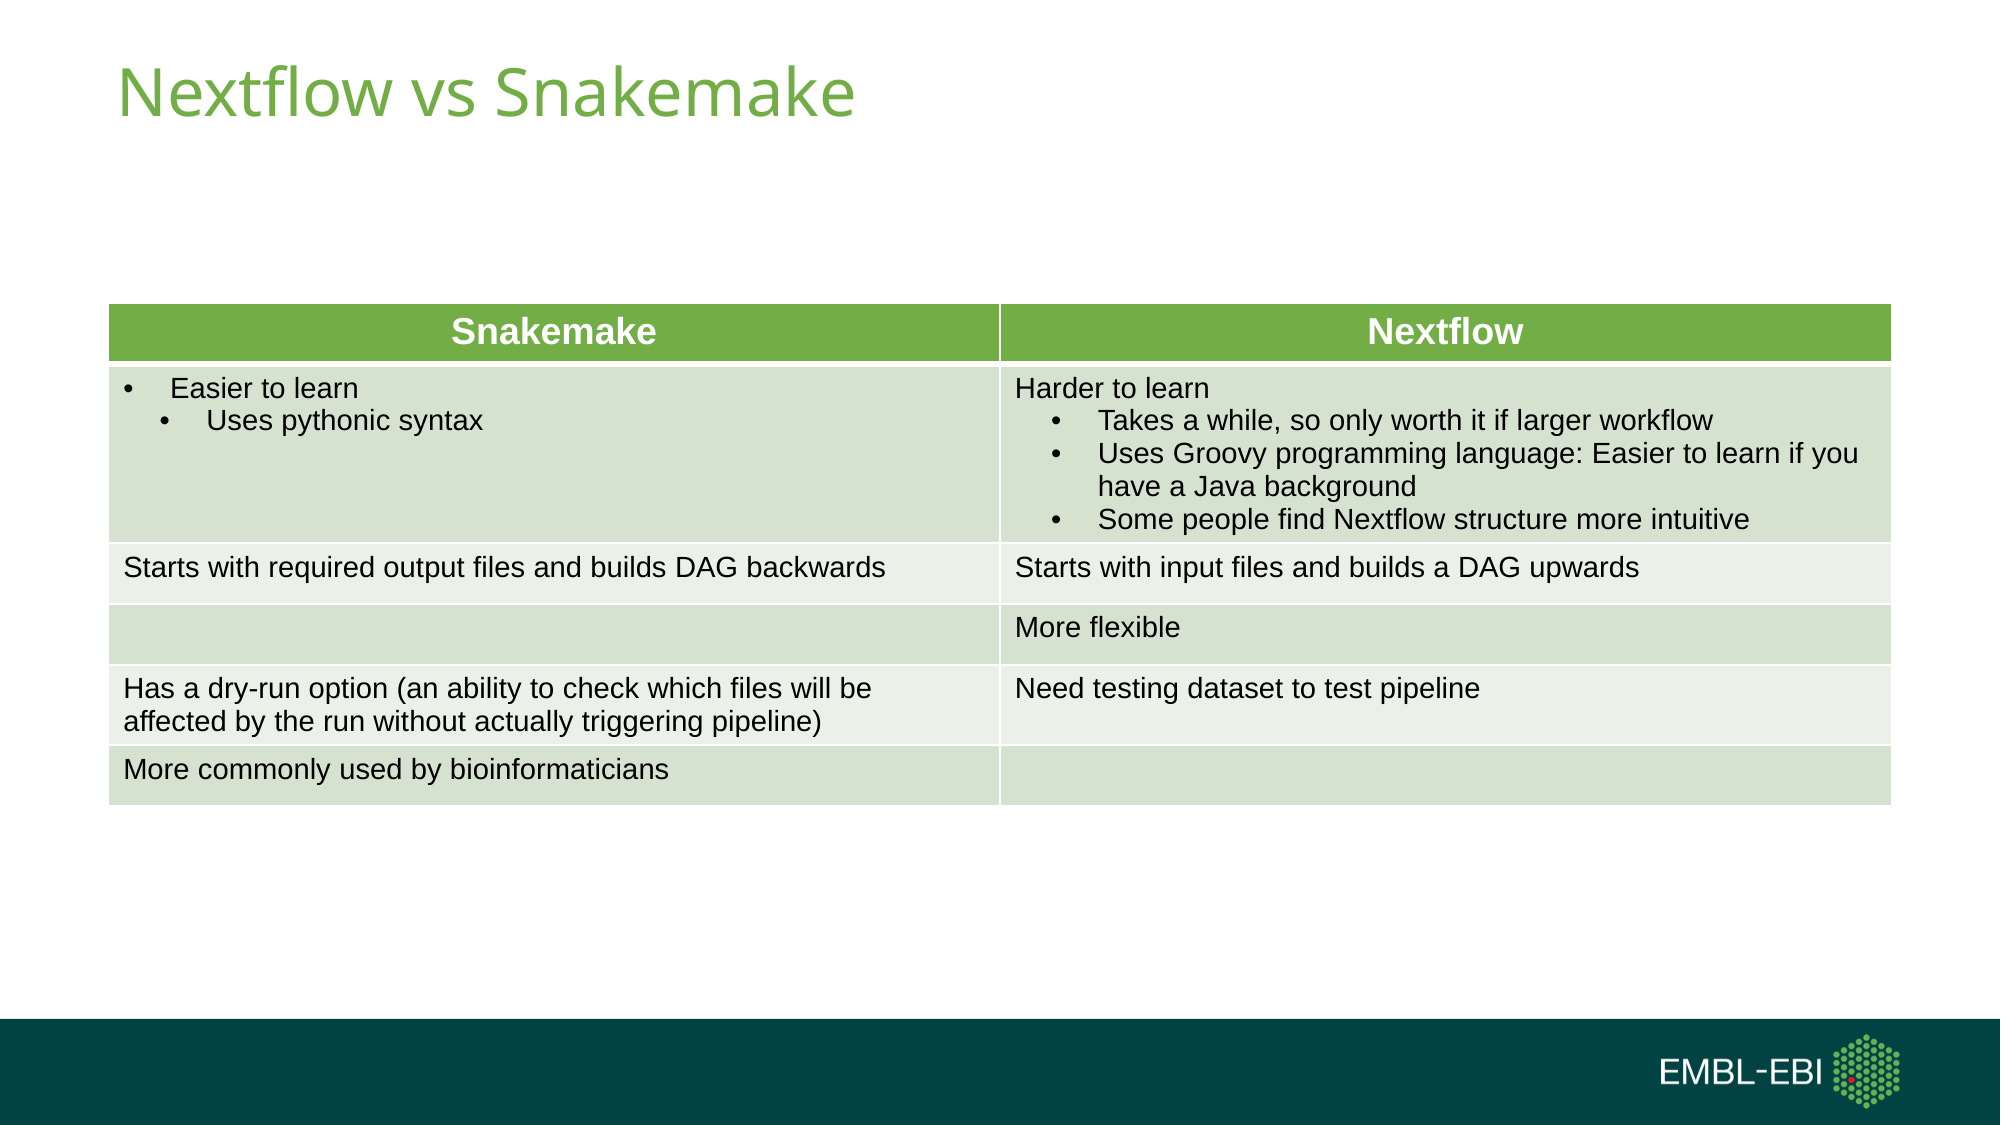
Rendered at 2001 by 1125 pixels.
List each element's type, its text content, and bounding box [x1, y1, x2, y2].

table_cell Easier to learn Uses pythonic syntax [109, 367, 999, 542]
table_header Snakemake [109, 304, 999, 361]
table_cell [1001, 746, 1891, 805]
table_cell Starts with required output files and builds DAG backwards [109, 544, 999, 603]
table_cell Harder to learn Takes a while, so only worth it if larger workflow Uses Groovy programming language: Easier to learn if you have a Java background Some people find Nextflow structure more intuitive [1001, 367, 1891, 542]
table_cell Starts with input files and builds a DAG upwards [1001, 544, 1891, 603]
title Nextflow vs Snakemake [116, 50, 1900, 175]
picture [1661, 1034, 1900, 1109]
table_cell More commonly used by bioinformaticians [109, 746, 999, 805]
table_cell [109, 605, 999, 664]
table_header Nextflow [1001, 304, 1891, 361]
table_cell Need testing dataset to test pipeline [1001, 666, 1891, 744]
table_cell Has a dry-run option (an ability to check which files will be affected by the run without actually triggering pipeline) [109, 666, 999, 744]
table_cell More flexible [1001, 605, 1891, 664]
